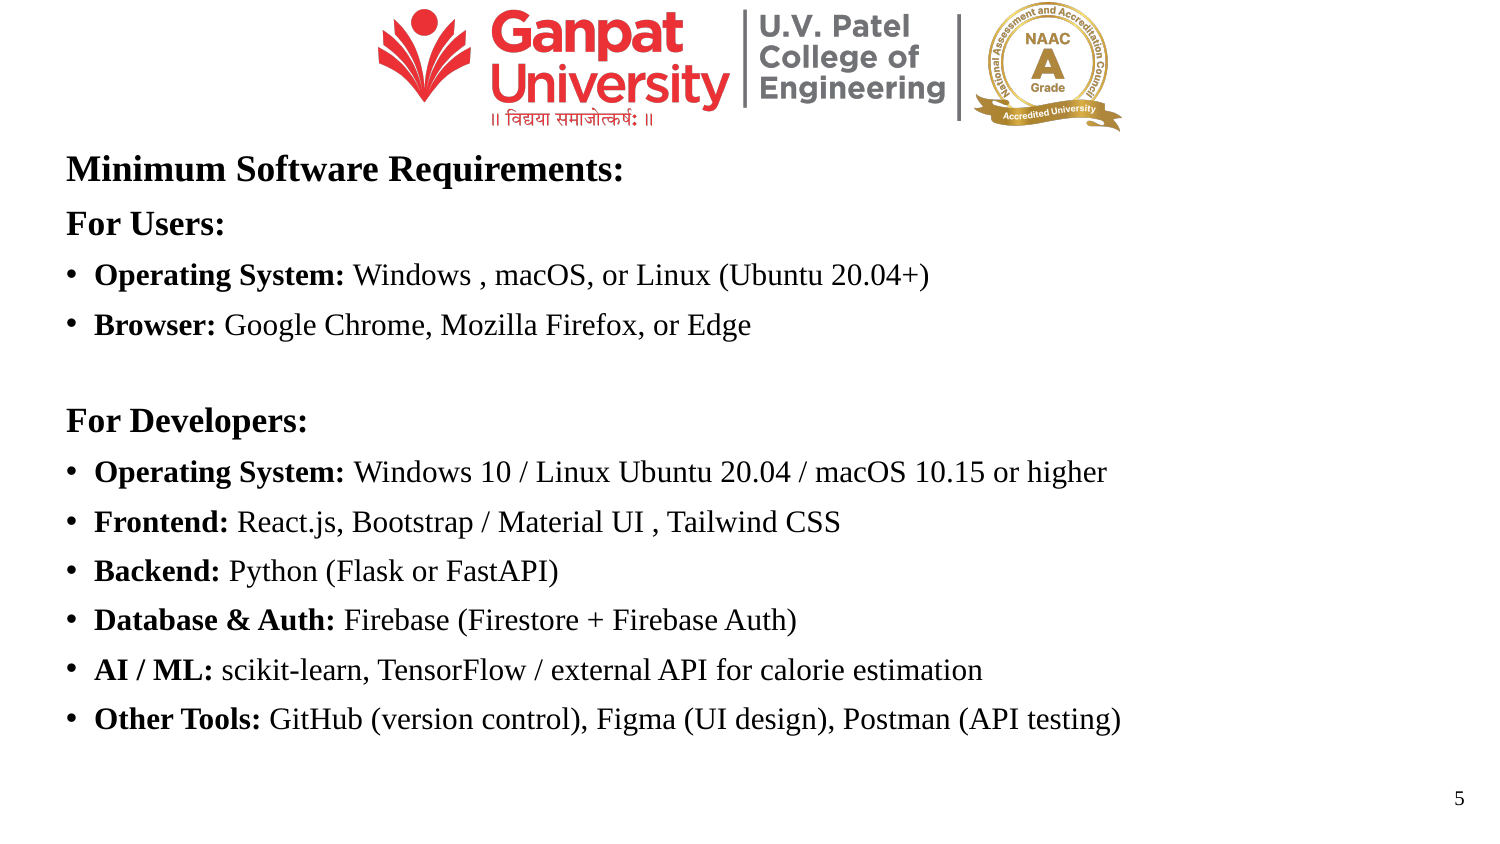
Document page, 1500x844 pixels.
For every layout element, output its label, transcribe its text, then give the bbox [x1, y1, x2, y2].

text_box Minimum Software Requirements: For Users: Operating System: Windows , macOS, or Linux (Ubuntu 20.04+) Browser: Google Chrome, Mozilla Firefox, or Edge For Developers: Operating System: Windows 10 / Linux Ubuntu 20.04 / macOS 10.15 or higher Frontend: React.js, Bootstrap / Material UI , Tailwind CSS Backend: Python (Flask or FastAPI) Database & Auth: Firebase (Firestore + Firebase Auth) AI / ML: scikit-learn, TensorFlow / external API for calorie estimation Other Tools: GitHub (version control), Figma (UI design), Postman (API testing) [51, 141, 1449, 753]
slide_number 5 [1389, 764, 1480, 830]
picture [378, 2, 1122, 132]
